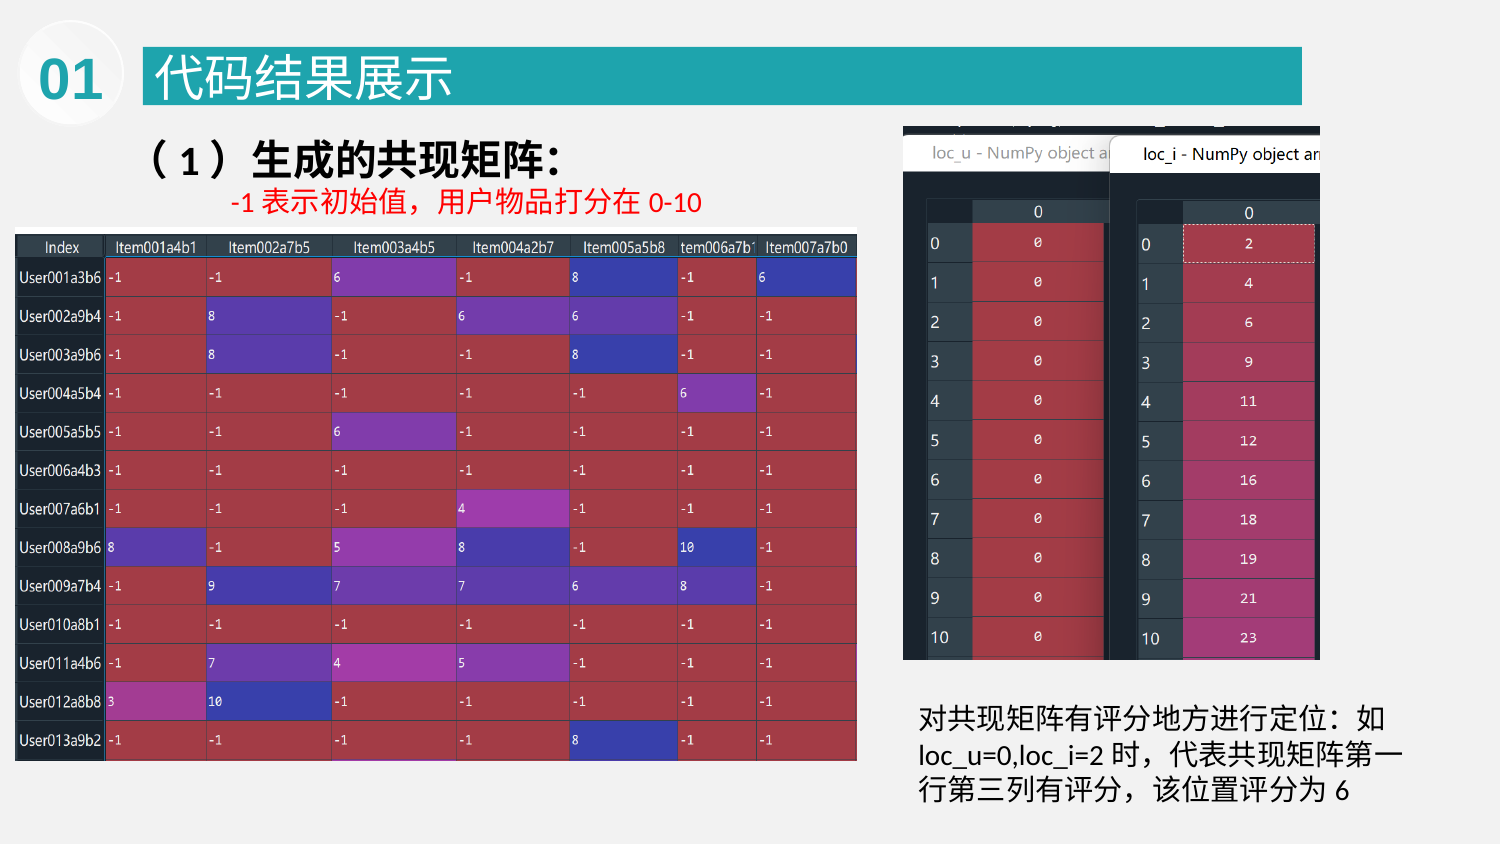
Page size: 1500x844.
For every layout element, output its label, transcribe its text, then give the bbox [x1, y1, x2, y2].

text_box （1）生成的共现矩阵： -1表示初始值，用户物品打分在0-10 [112, 126, 821, 225]
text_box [17, 19, 125, 127]
text_box 对共现矩阵有评分地方进行定位：如loc_u=0,loc_i=2时，代表共现矩阵第一行第三列有评分，该位置评分为6 [903, 693, 1436, 814]
picture [903, 125, 1320, 661]
text_box 代码结果展示 [141, 45, 1304, 107]
picture [15, 226, 857, 762]
